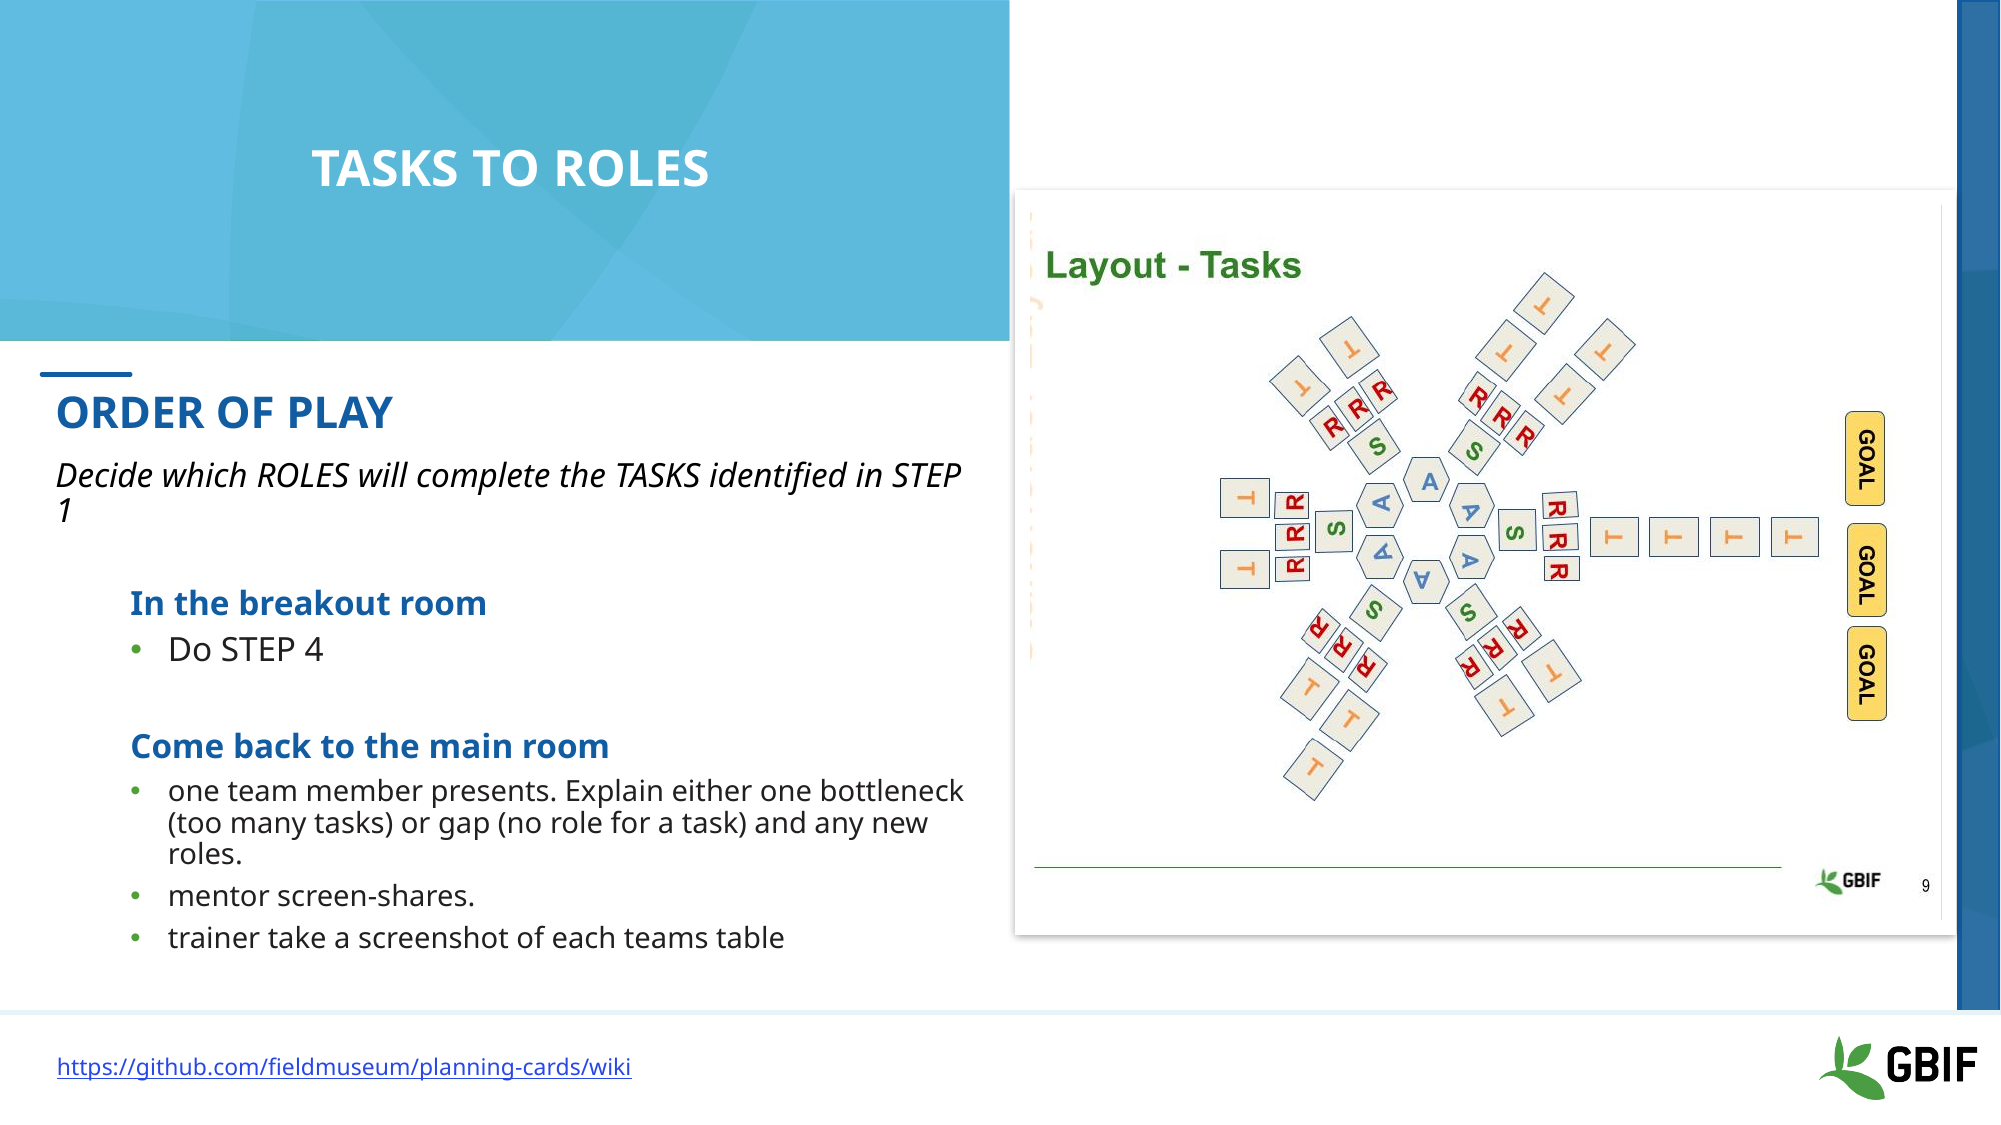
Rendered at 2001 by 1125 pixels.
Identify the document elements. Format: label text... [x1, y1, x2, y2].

list ORDER OF PLAY Decide which ROLES will complete the TASKS identified in STEP 1 In the breakout room Do STEP 4 Come back to the main room one team member presents. Explain either one bottleneck (too many tasks) or gap (no role for a task) and any new roles. mentor screen-shares. trainer take a screenshot of each teams table [40, 382, 991, 1011]
footer https://github.com/fieldmuseum/planning-cards/wiki [41, 1038, 993, 1099]
title TASKS TO ROLES [0, 0, 1010, 341]
picture [1029, 204, 1942, 921]
picture [1795, 1012, 2000, 1123]
